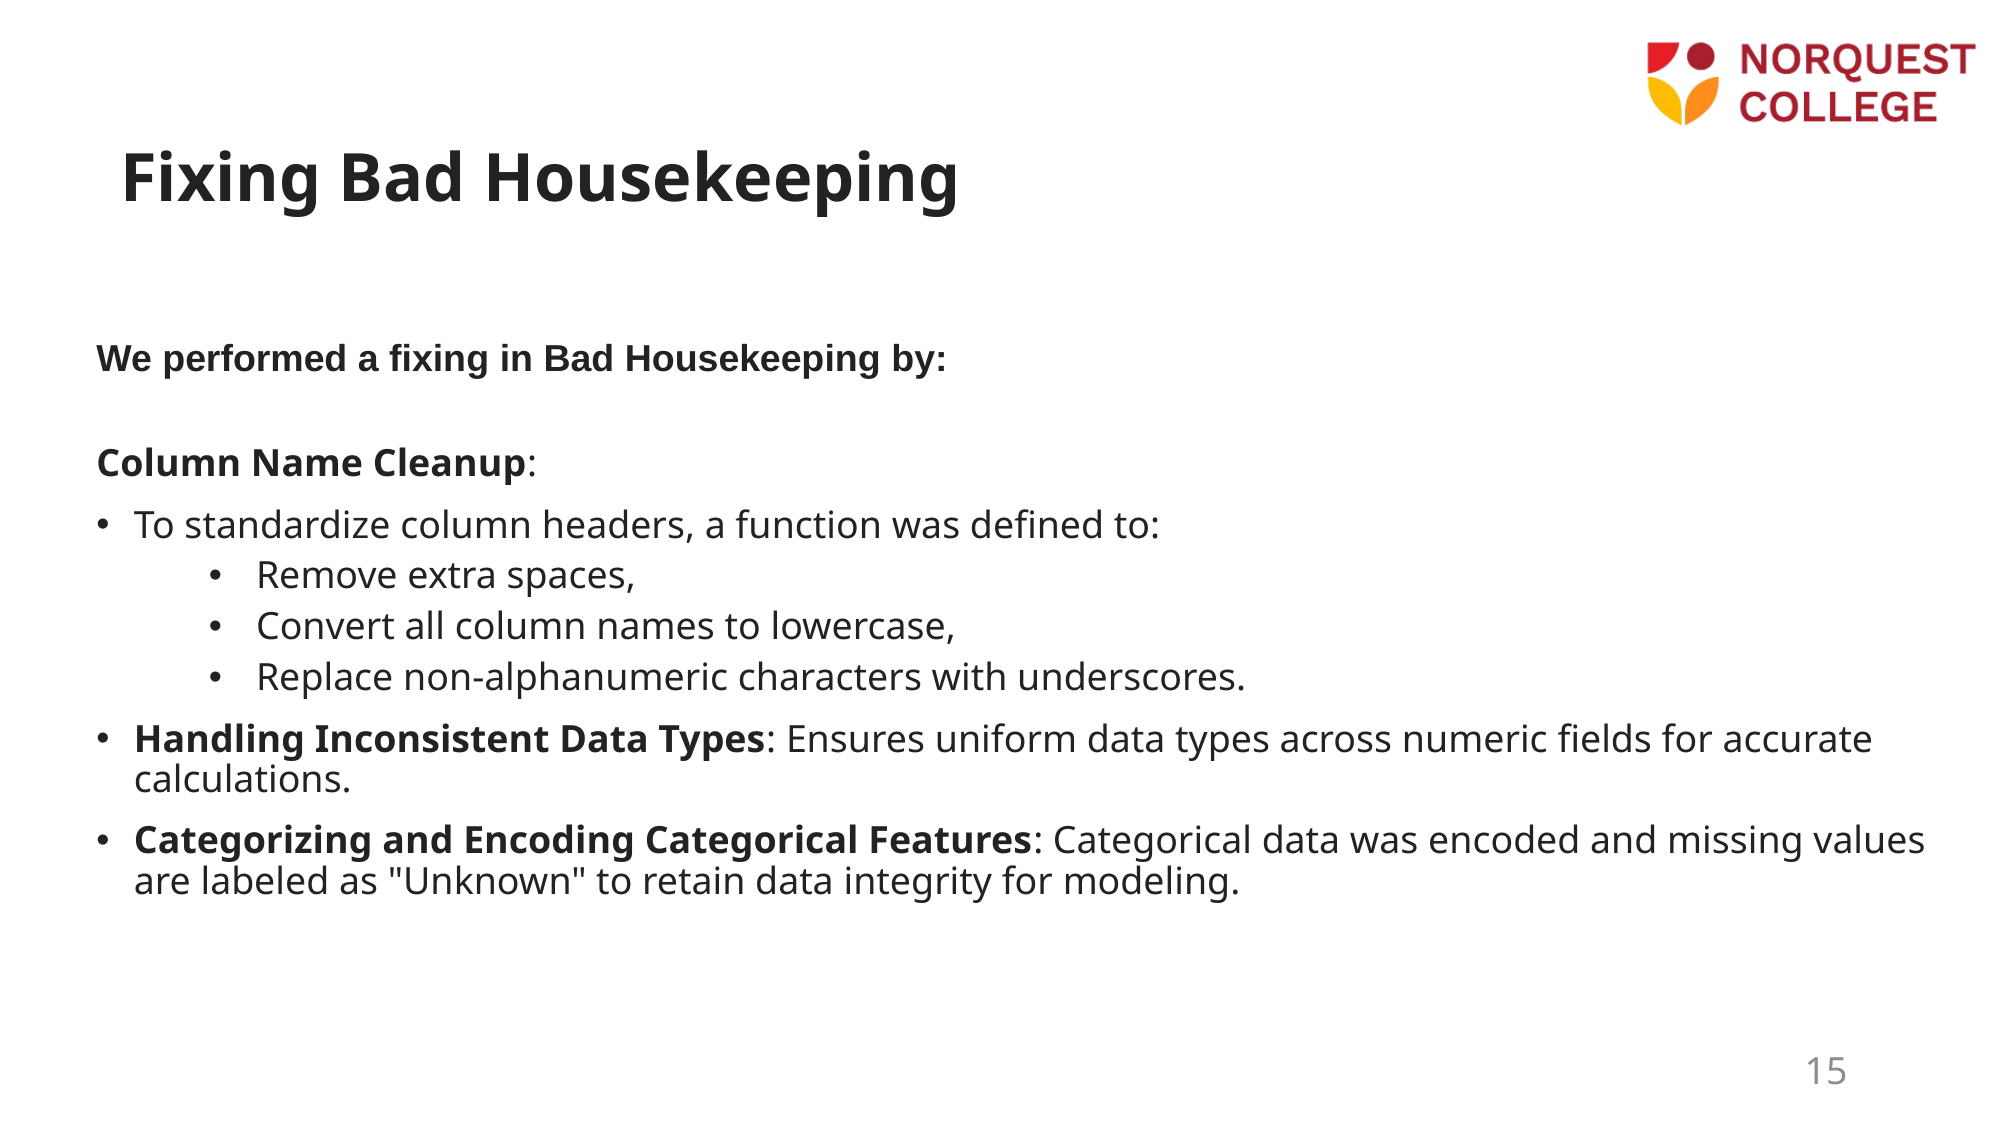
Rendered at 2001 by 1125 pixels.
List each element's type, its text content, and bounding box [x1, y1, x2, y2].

slide_number 15 [1412, 1042, 1863, 1103]
title Fixing Bad Housekeeping [105, 71, 1831, 286]
list We performed a fixing in Bad Housekeeping by: Column Name Cleanup: To standardize column headers, a function was defined to: Remove extra spaces, Convert all column names to lowercase, Replace non-alphanumeric characters with underscores. Handling Inconsistent Data Types: Ensures uniform data types across numeric fields for accurate calculations. Categorizing and Encoding Categorical Features: Categorical data was encoded and missing values are labeled as "Unknown" to retain data integrity for modeling. [81, 286, 1955, 944]
picture [1633, 13, 2000, 136]
